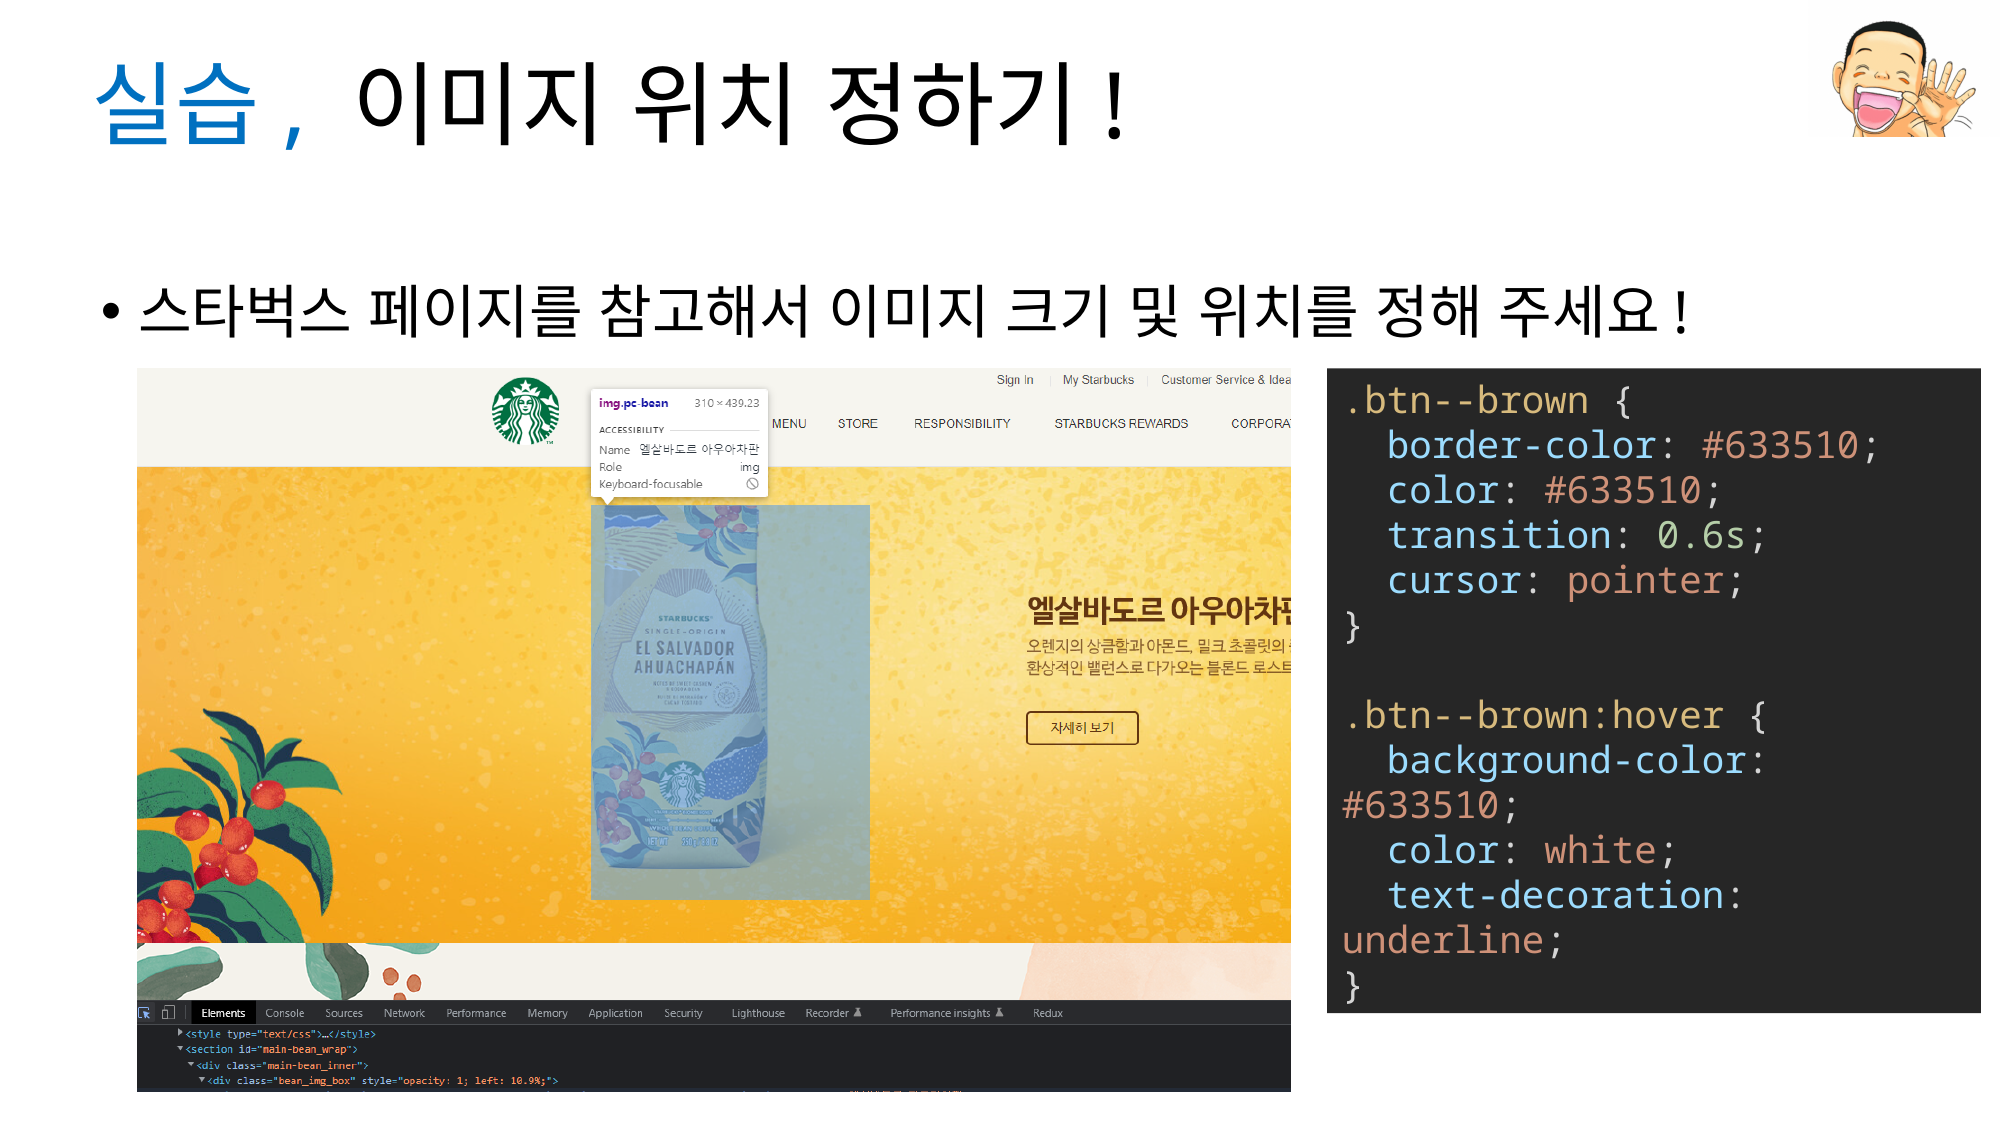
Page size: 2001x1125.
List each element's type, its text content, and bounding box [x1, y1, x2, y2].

text_box .btn--brown { border-color: #633510; color: #633510; transition: 0.6s; cursor: pointer; } .btn--brown:hover { background-color: #633510; color: white; text-decoration: underline; } [1327, 368, 1981, 1014]
picture [137, 368, 1291, 1092]
list 스타벅스 페이지를 참고해서 이미지 크기 및 위치를 정해 주세요! [85, 233, 1863, 1077]
title 실습, 이미지 위치 정하기! [76, 0, 1924, 218]
picture [1924, 0, 2000, 137]
